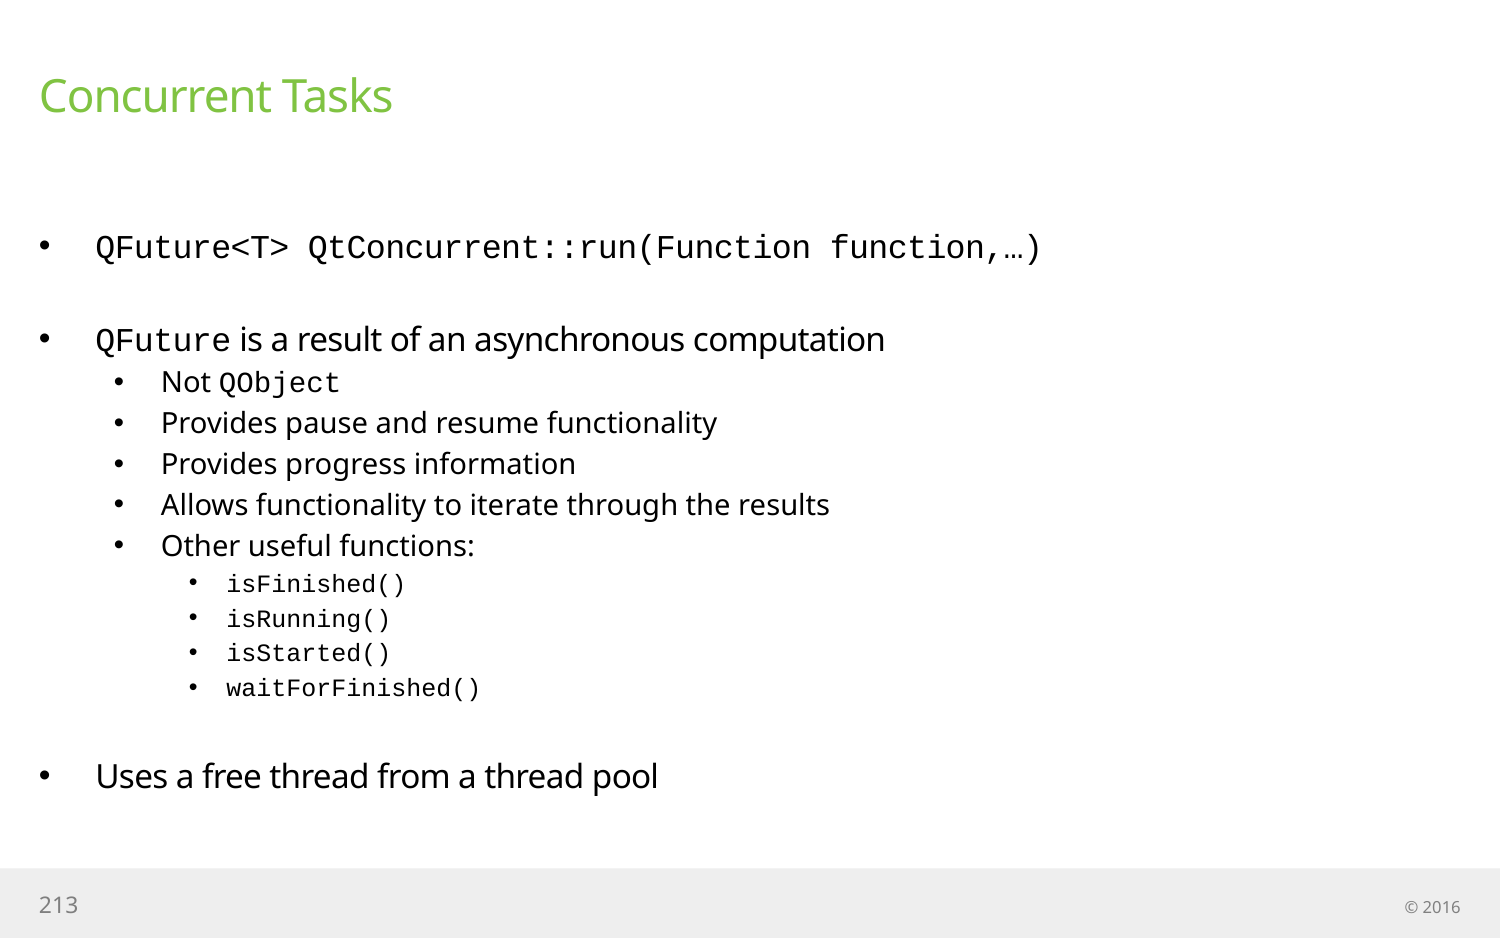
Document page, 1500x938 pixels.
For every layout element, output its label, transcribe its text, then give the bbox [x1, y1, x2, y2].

title Concurrent Tasks [39, 66, 1052, 195]
footer © 2016 [1188, 896, 1461, 917]
list QFuture<T> QtConcurrent::run(Function function,…) QFuture is a result of an asynchronous computation Not QObject Provides pause and resume functionality Provides progress information Allows functionality to iterate through the results Other useful functions: isFinished() isRunning() isStarted() waitForFinished() Uses a free thread from a thread pool [39, 224, 1471, 846]
slide_number 213 [39, 892, 410, 921]
